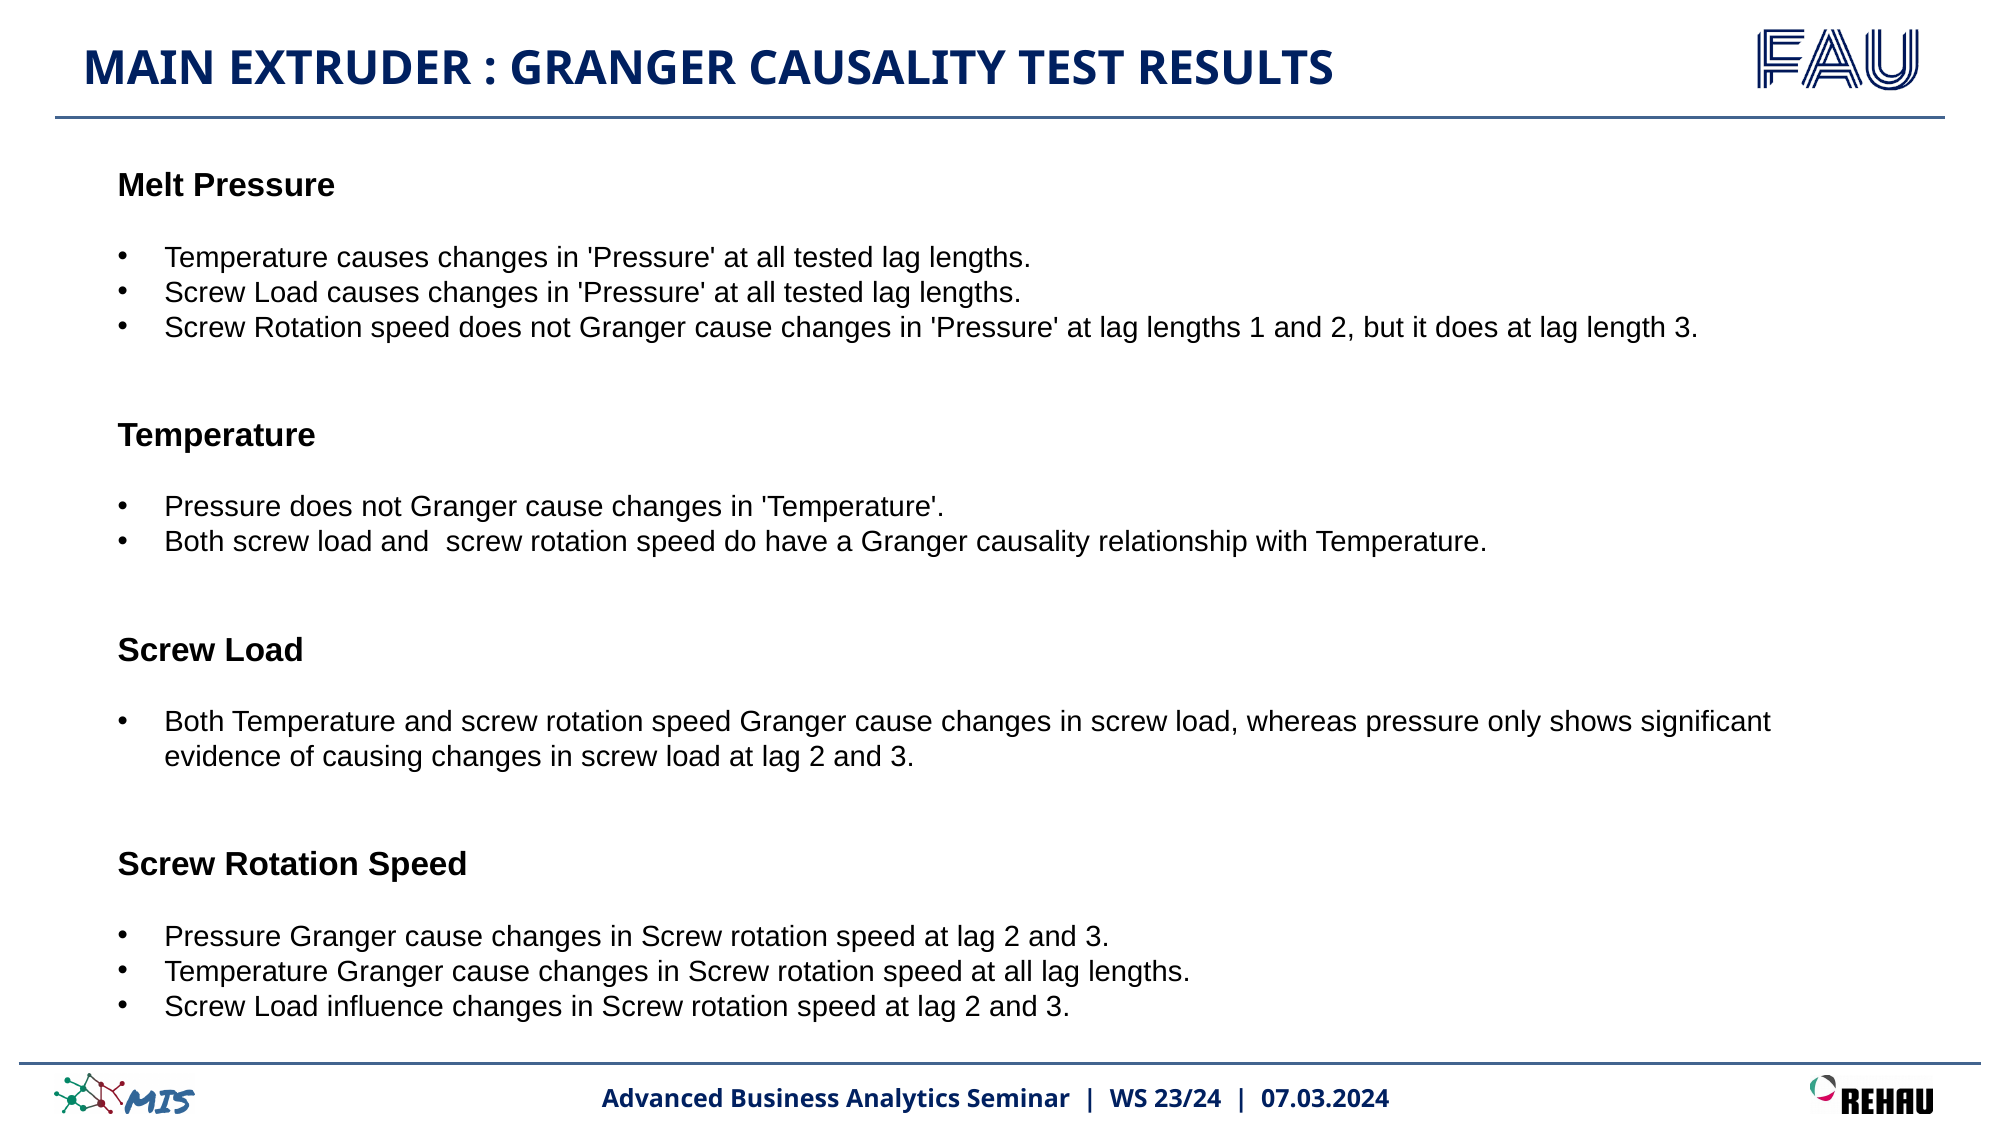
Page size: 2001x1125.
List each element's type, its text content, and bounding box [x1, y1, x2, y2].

text_box Advanced Business Analytics Seminar | WS 23/24 | 07.03.2024 [587, 1075, 1436, 1120]
text_box Melt Pressure Temperature causes changes in 'Pressure' at all tested lag lengths. Screw Load causes changes in 'Pressure' at all tested lag lengths. Screw Rotation speed does not Granger cause changes in 'Pressure' at lag lengths 1 and 2, but it does at lag length 3. Temperature Pressure does not Granger cause changes in 'Temperature'. Both screw load and screw rotation speed do have a Granger causality relationship with Temperature. Screw Load Both Temperature and screw rotation speed Granger cause changes in screw load, whereas pressure only shows significant evidence of causing changes in screw load at lag 2 and 3. Screw Rotation Speed Pressure Granger cause changes in Screw rotation speed at lag 2 and 3. Temperature Granger cause changes in Screw rotation speed at all lag lengths. Screw Load influence changes in Screw rotation speed at lag 2 and 3. [102, 155, 1898, 1030]
picture [54, 1073, 195, 1114]
text_box MAIN EXTRUDER : GRANGER CAUSALITY TEST RESULTS [67, 36, 1362, 106]
picture [1810, 1075, 1933, 1114]
picture [1744, 10, 1933, 105]
